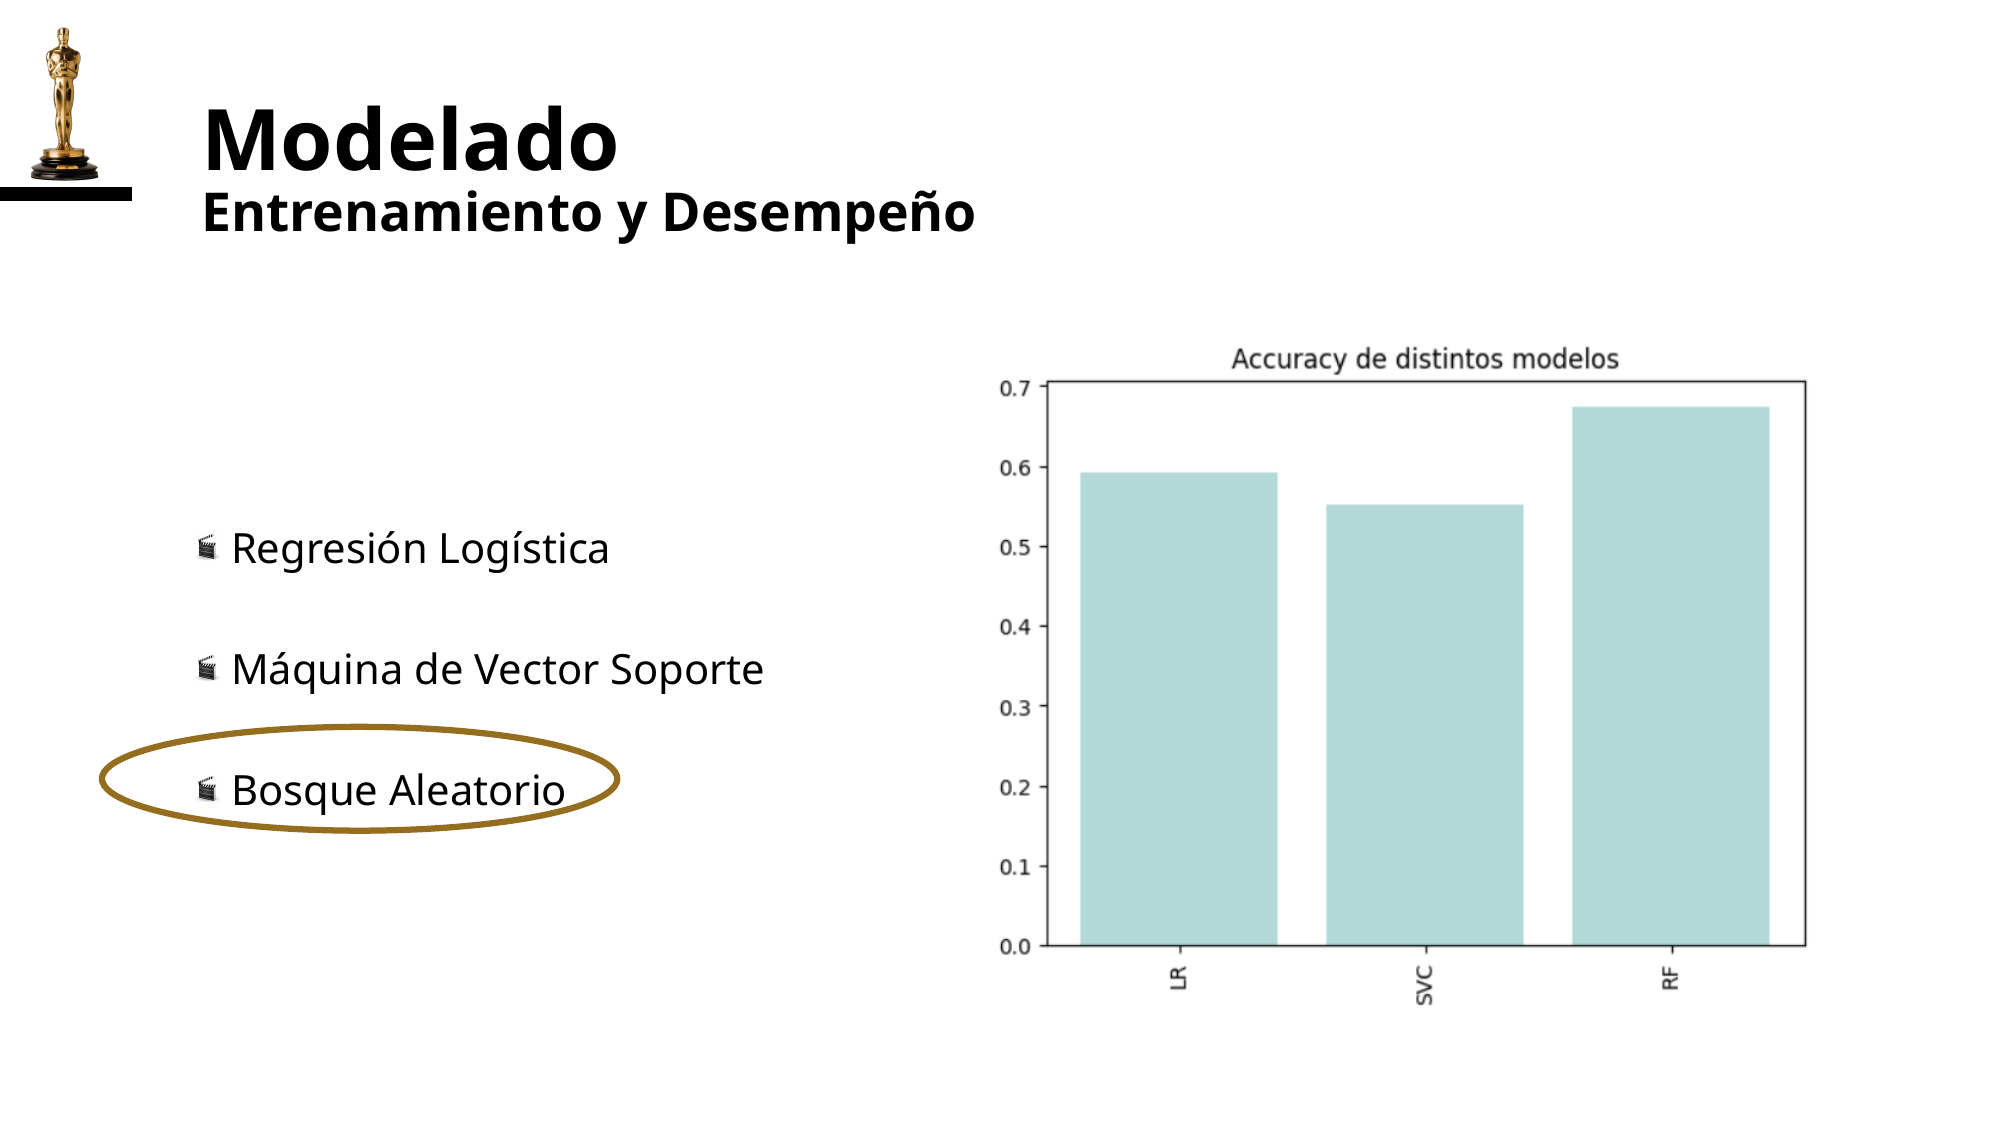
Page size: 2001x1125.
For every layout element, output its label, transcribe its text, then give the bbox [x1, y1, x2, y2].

picture [27, 25, 102, 184]
picture [968, 327, 1832, 1032]
title Modelado Entrenamiento y Desempeño [186, 93, 1814, 252]
picture [193, 653, 223, 683]
text_box [100, 725, 619, 832]
list Regresión Logística Máquina de Vector Soporte Bosque Aleatorio [178, 464, 968, 864]
picture [193, 532, 223, 562]
